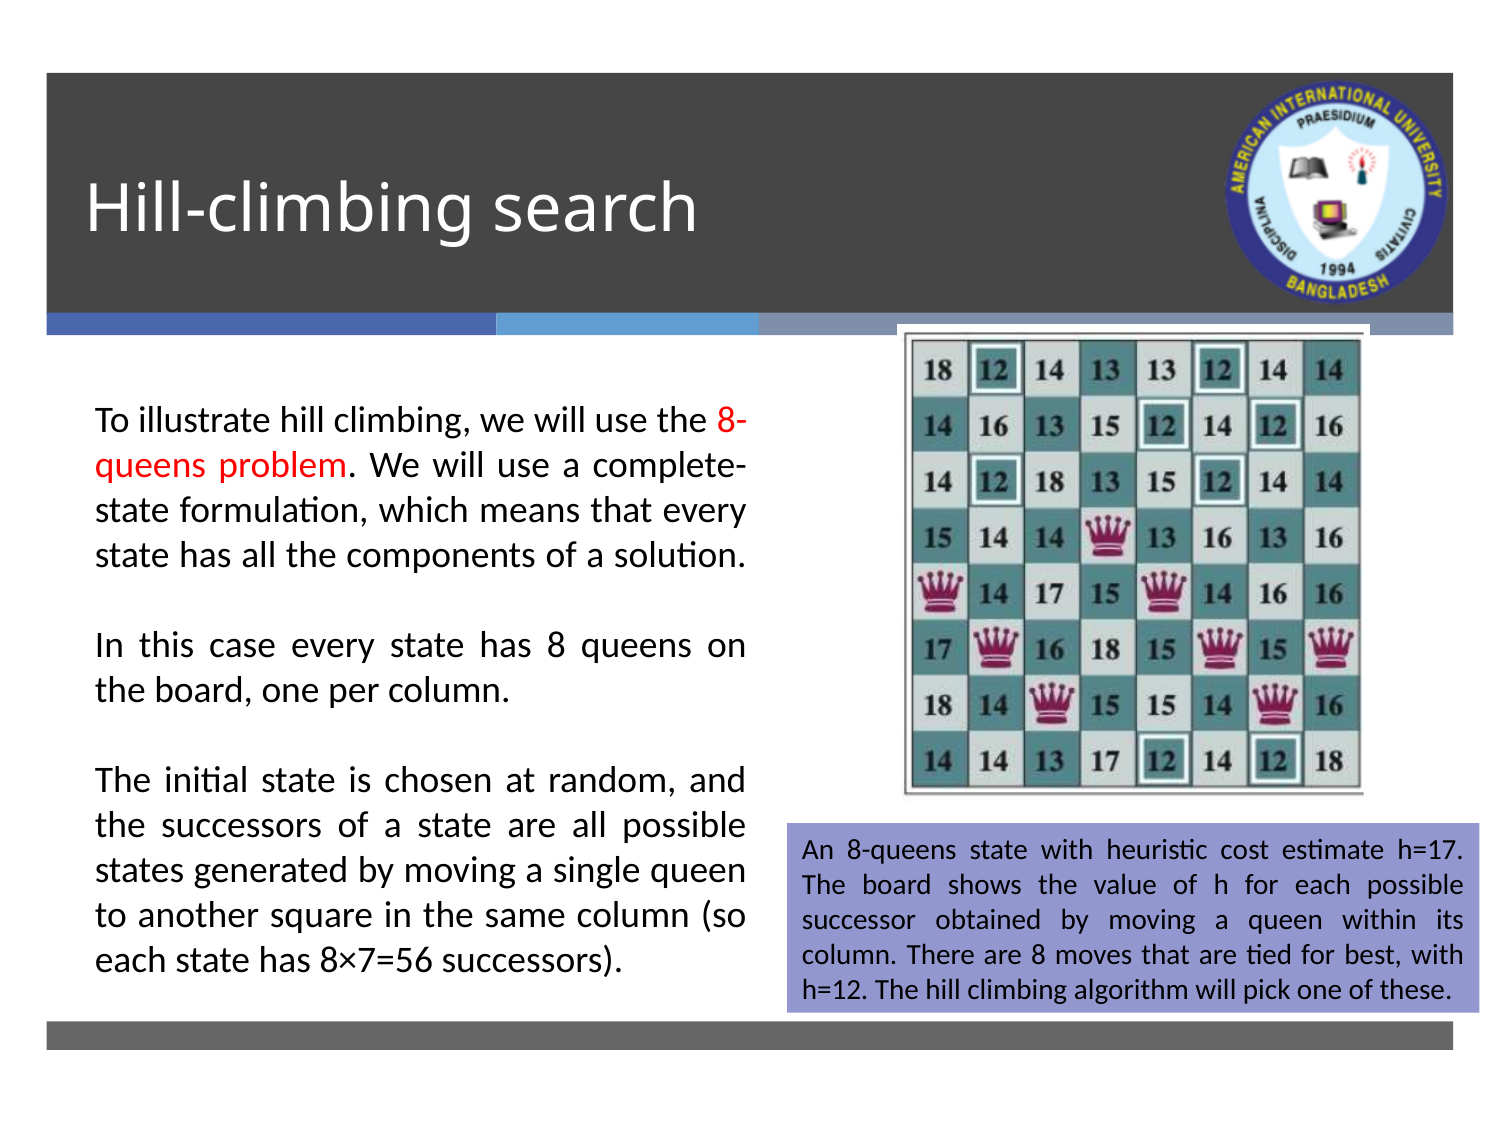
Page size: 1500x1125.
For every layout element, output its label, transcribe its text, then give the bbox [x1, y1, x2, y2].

text_box An 8-queens state with heuristic cost estimate h=17. The board shows the value of h for each possible successor obtained by moving a queen within its column. There are 8 moves that are tied for best, with h=12. The hill climbing algorithm will pick one of these. [787, 823, 1480, 1013]
title Hill-climbing search [69, 73, 1351, 253]
picture [1220, 75, 1454, 310]
subtitle To illustrate hill climbing, we will use the 8-queens problem. We will use a complete-state formulation, which means that every state has all the components of a solution. In this case every state has 8 queens on the board, one per column. The initial state is chosen at random, and the successors of a state are all possible states generated by moving a single queen to another square in the same column (so each state has 8×7=56 successors). [79, 387, 763, 1020]
picture [896, 323, 1370, 802]
